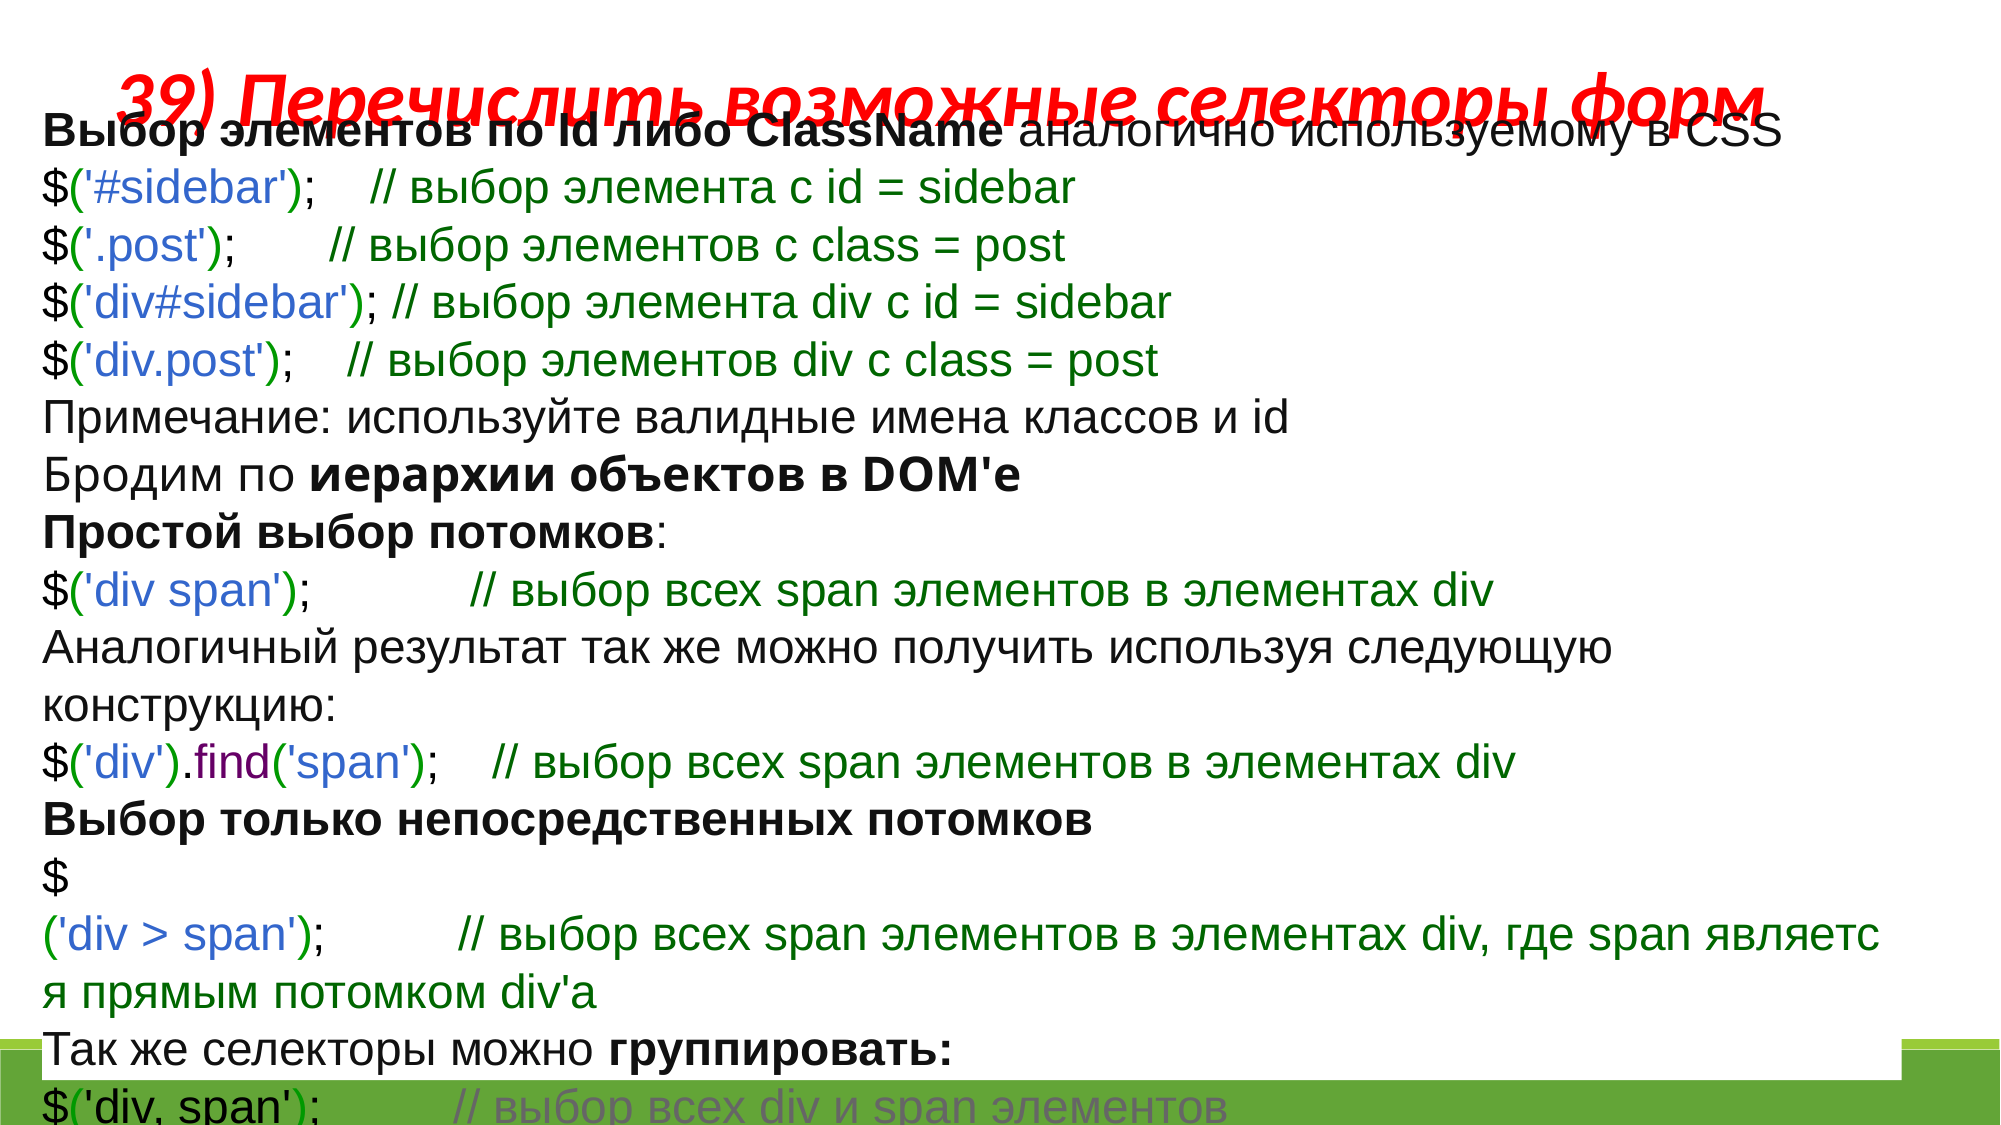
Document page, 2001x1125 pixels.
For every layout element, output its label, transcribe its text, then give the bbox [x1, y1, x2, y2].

text_box 39) Перечислить возможные селекторы форм jquery [98, 39, 1958, 245]
text_box Выбор элементов по Id либо ClassName аналогично используемому в CSS $('#sidebar'); // выбор элемента с id = sidebar $('.post'); // выбор элементов с class = post $('div#sidebar'); // выбор элемента div с id = sidebar $('div.post'); // выбор элементов div с class = post Примечание: используйте валидные имена классов и id Бродим по иерархии объектов в DOM'е Простой выбор потомков: $('div span'); // выбор всех span элементов в элементах div Аналогичный результат так же можно получить используя следующую конструкцию: $('div').find('span'); // выбор всех span элементов в элементах div Выбор только непосредственных потомков $('div > span'); // выбор всех span элементов в элементах div, где span является прямым потомком div'a Так же селекторы можно группировать: $('div, span'); // выбор всех div и span элементов [42, 151, 1902, 1081]
